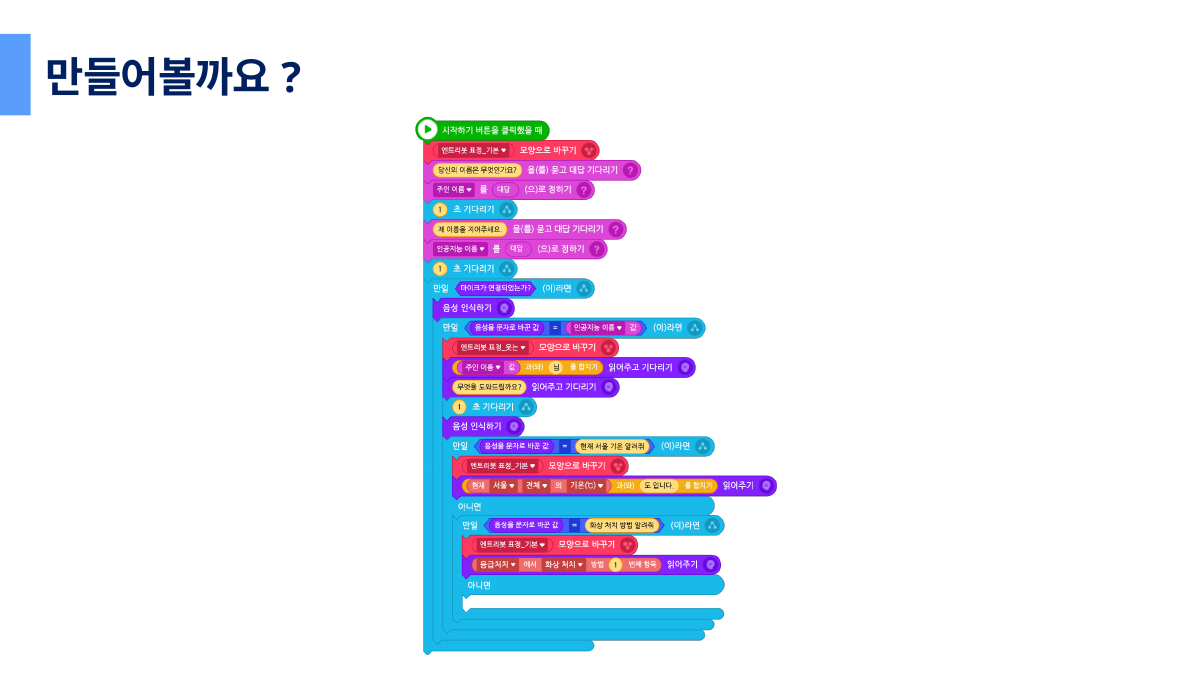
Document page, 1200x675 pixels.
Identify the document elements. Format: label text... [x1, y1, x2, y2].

text_box 만들어볼까요? [32, 43, 712, 109]
text_box [0, 33, 32, 116]
picture [415, 115, 785, 655]
